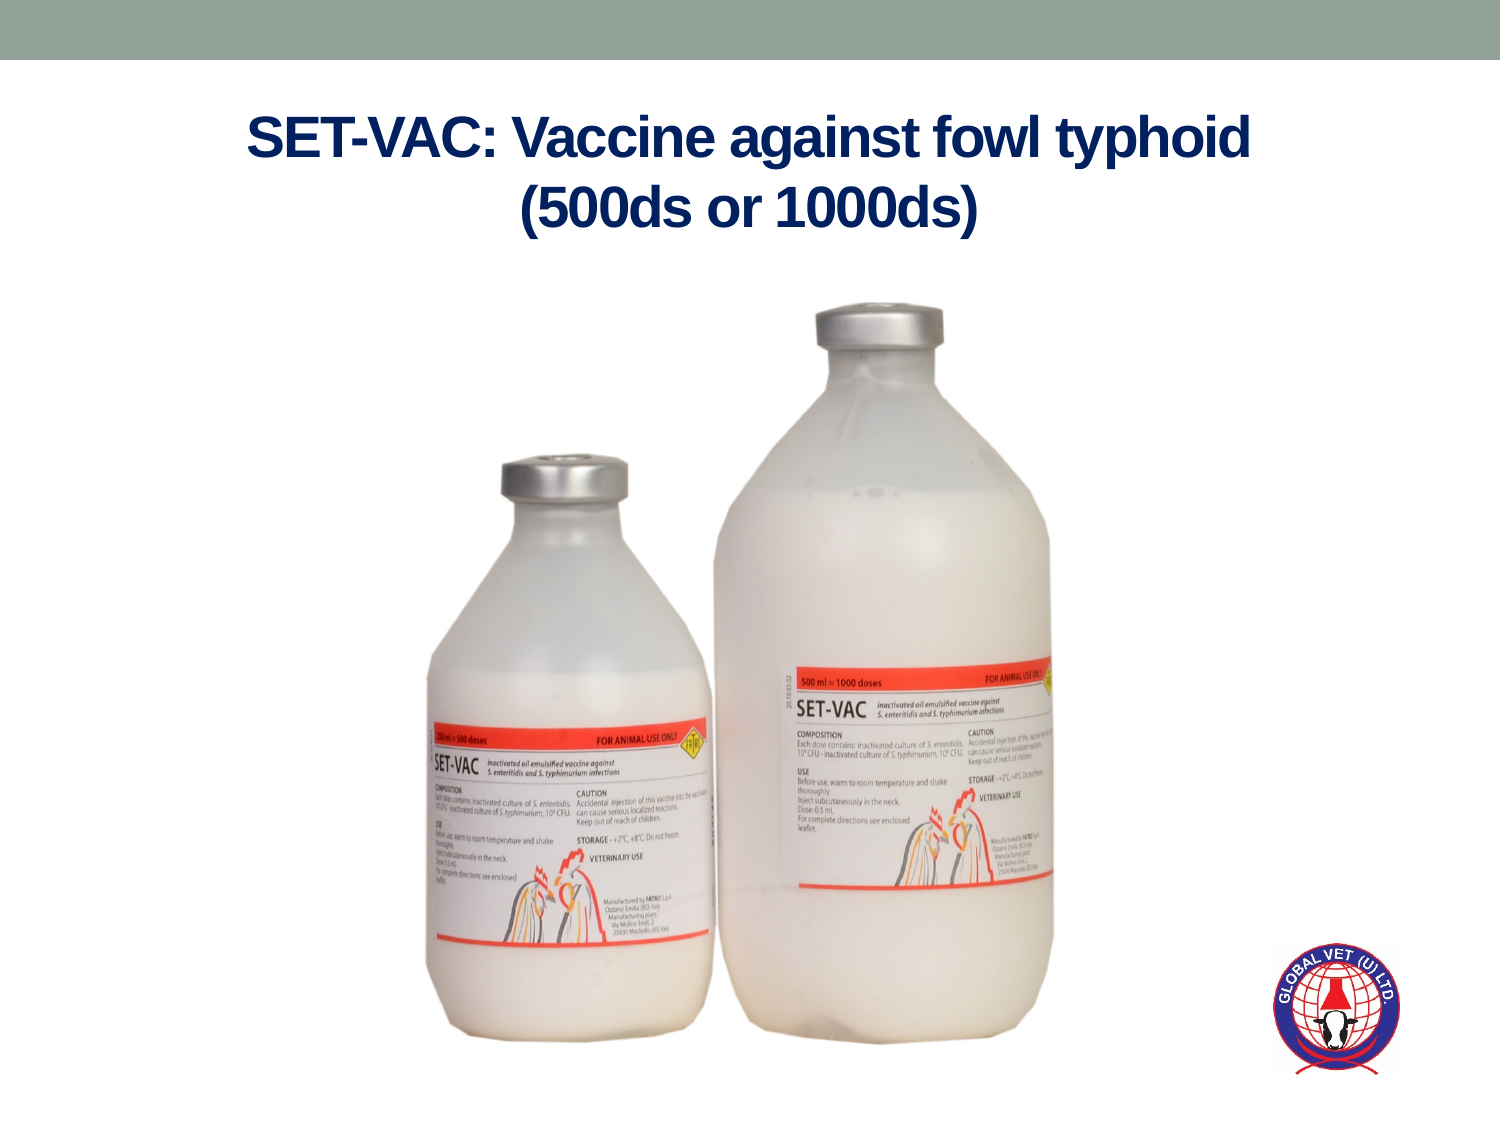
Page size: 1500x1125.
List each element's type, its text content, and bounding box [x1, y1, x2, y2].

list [399, 262, 1084, 1063]
picture [1273, 943, 1401, 1076]
title SET-VAC: Vaccine against fowl typhoid (500ds or 1000ds) [75, 87, 1425, 250]
